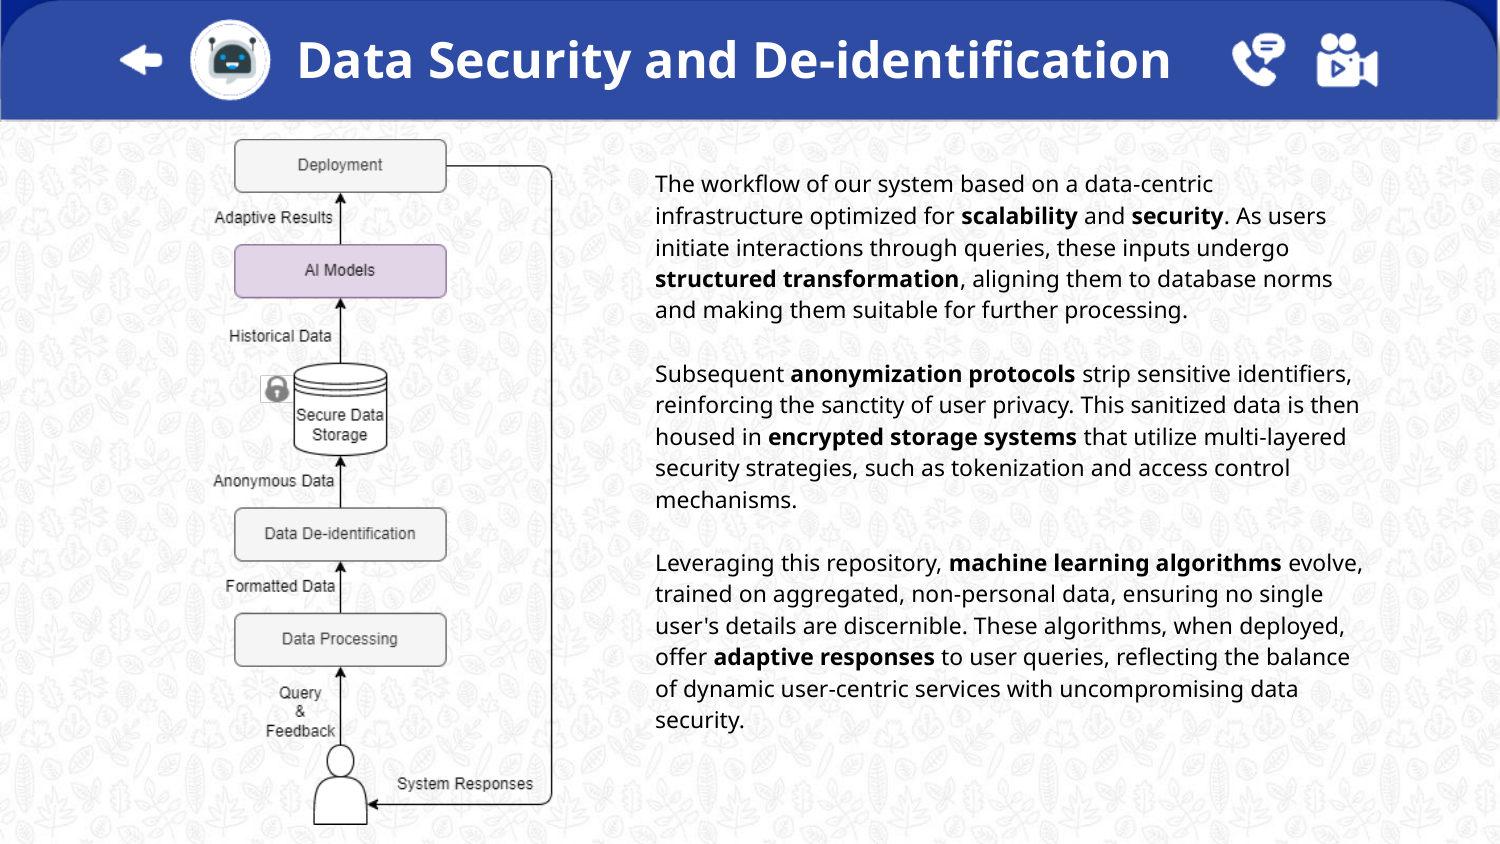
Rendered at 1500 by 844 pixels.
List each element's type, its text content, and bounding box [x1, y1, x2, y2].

picture [0, 0, 1500, 844]
text_box The workflow of our system based on a data-centric infrastructure optimized for scalability and security. As users initiate interactions through queries, these inputs undergo structured transformation, aligning them to database norms and making them suitable for further processing. Subsequent anonymization protocols strip sensitive identifiers, reinforcing the sanctity of user privacy. This sanitized data is then housed in encrypted storage systems that utilize multi-layered security strategies, such as tokenization and access control mechanisms. Leveraging this repository, machine learning algorithms evolve, trained on aggregated, non-personal data, ensuring no single user's details are discernible. These algorithms, when deployed, offer adaptive responses to user queries, reflecting the balance of dynamic user-centric services with uncompromising data security. [640, 150, 1383, 814]
